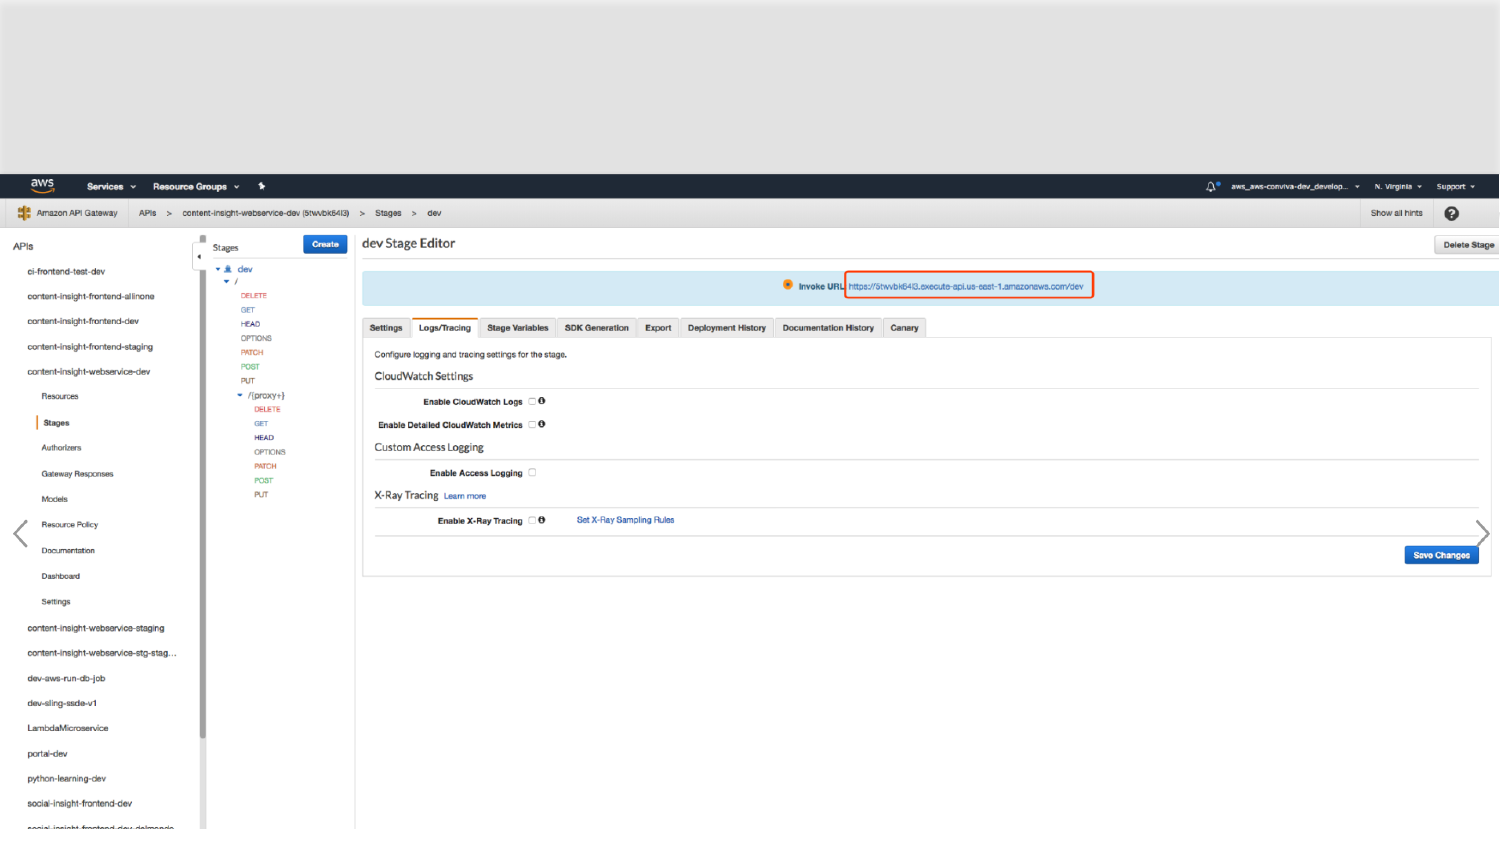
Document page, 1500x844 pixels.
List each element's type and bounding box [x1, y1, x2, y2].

picture [0, 174, 1500, 829]
